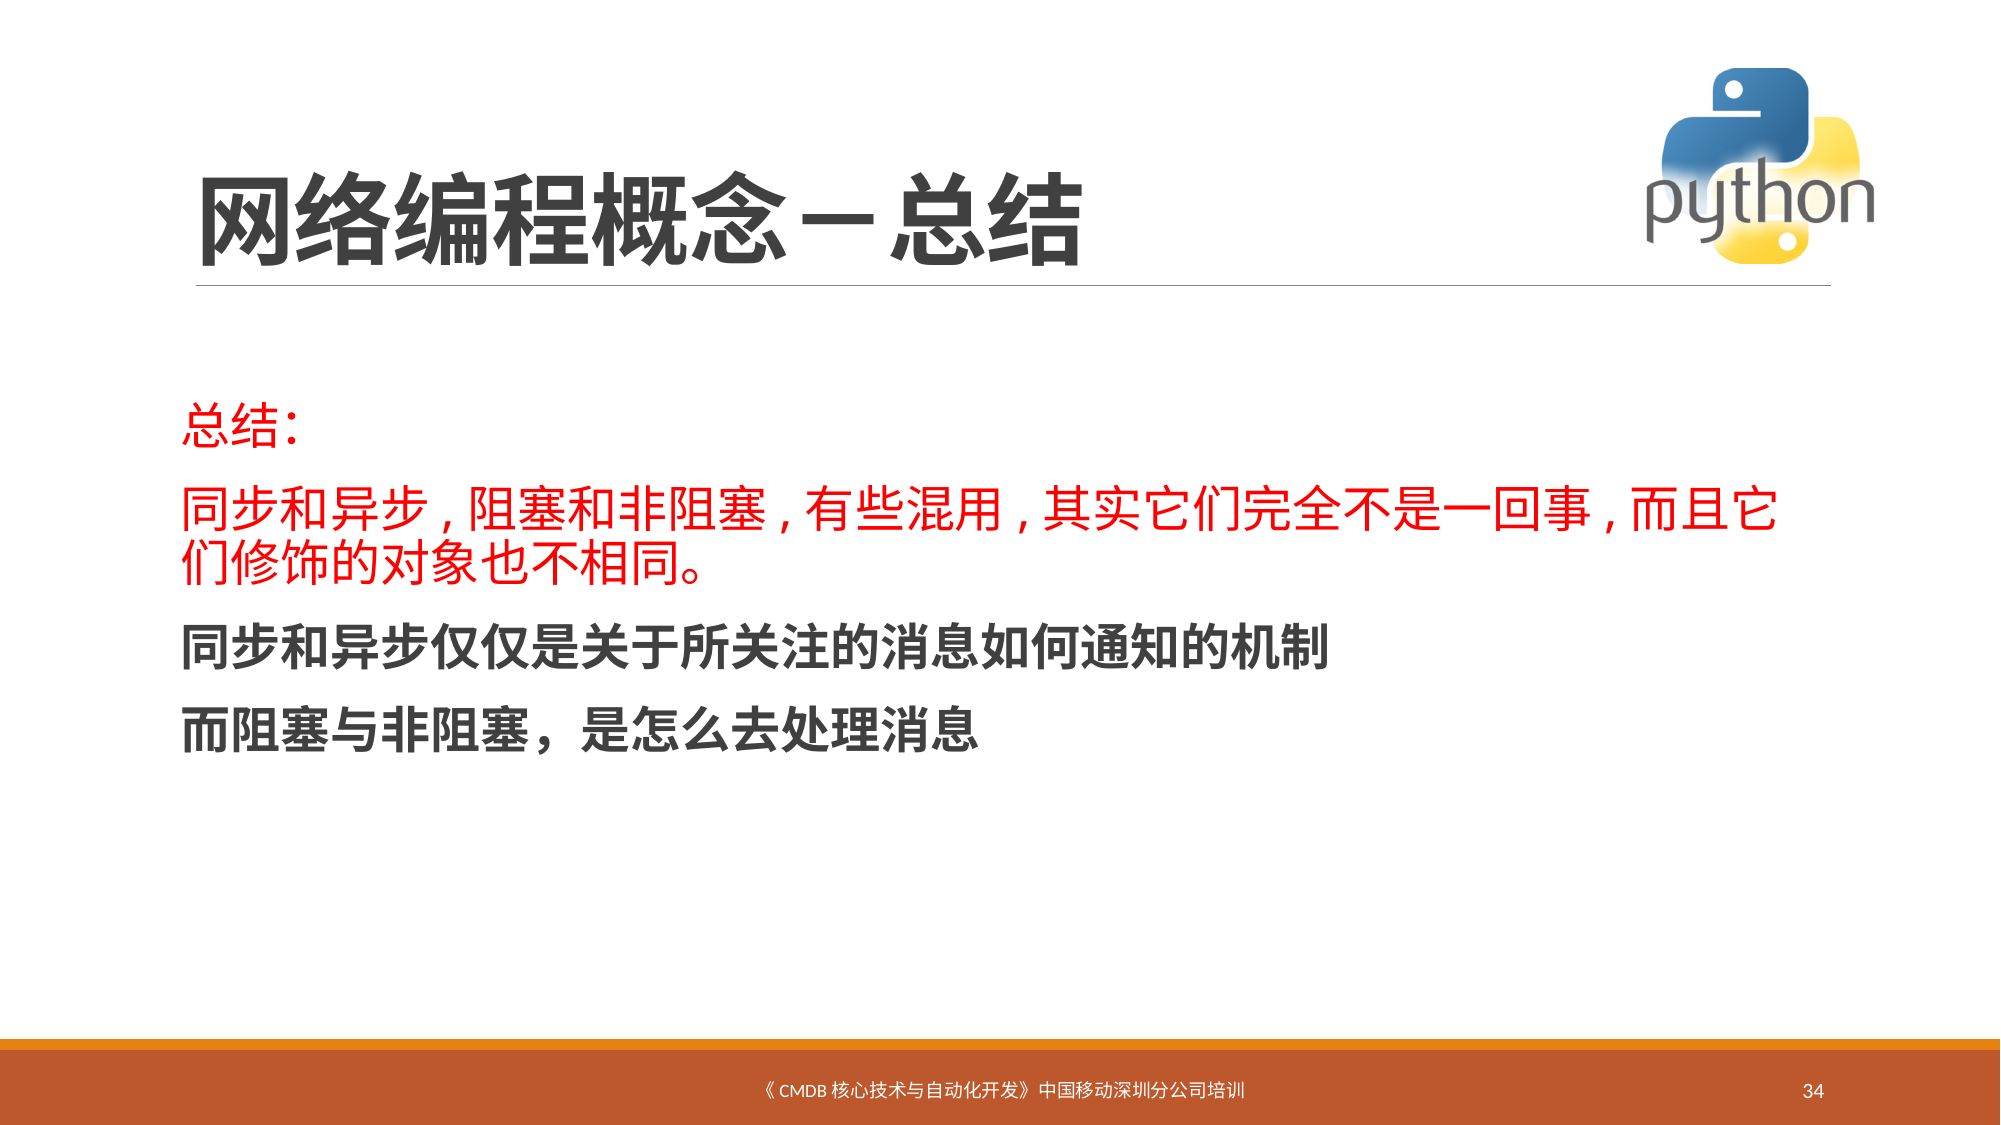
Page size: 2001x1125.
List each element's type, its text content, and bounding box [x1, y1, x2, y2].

picture [1616, 68, 1906, 264]
list 总结： 同步和异步,阻塞和非阻塞,有些混用,其实它们完全不是一回事,而且它们修饰的对象也不相同。 同步和异步仅仅是关于所关注的消息如何通知的机制 而阻塞与非阻塞，是怎么去处理消息 [180, 393, 1830, 810]
slide_number 34 [1624, 1059, 1840, 1120]
footer 《CMDB核心技术与自动化开发》中国移动深圳分公司培训 [604, 1059, 1396, 1120]
title 网络编程概念－总结 [180, 47, 1830, 285]
